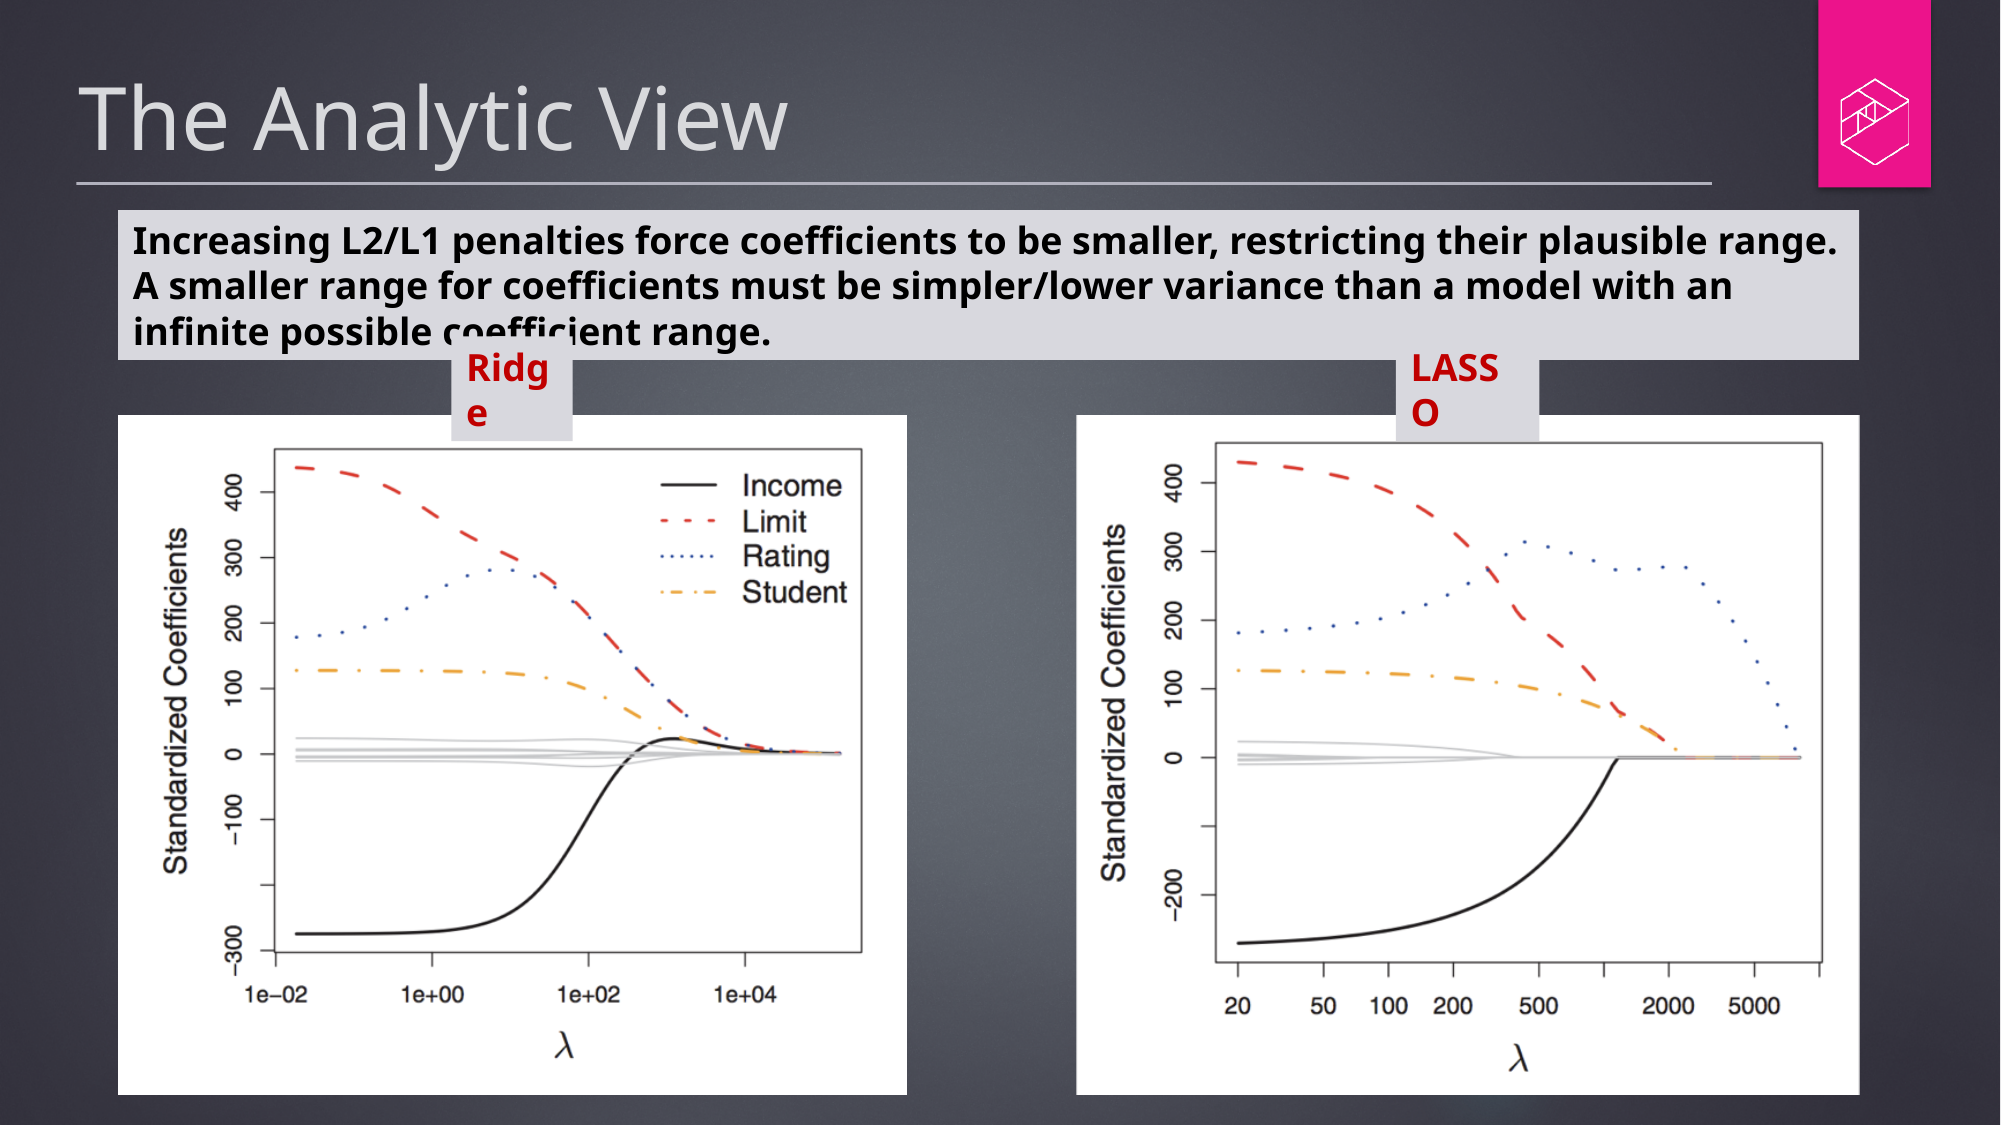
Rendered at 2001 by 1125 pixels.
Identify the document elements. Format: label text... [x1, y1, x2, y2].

text_box Increasing L2/L1 penalties force coefficients to be smaller, restricting their plausible range. A smaller range for coefficients must be simpler/lower variance than a model with an infinite possible coefficient range. [118, 210, 1860, 360]
title The Analytic View [63, 55, 1649, 218]
text_box Ridge [451, 336, 573, 413]
picture [1075, 415, 1860, 1125]
picture [117, 414, 907, 1095]
text_box LASSO [1395, 336, 1540, 413]
